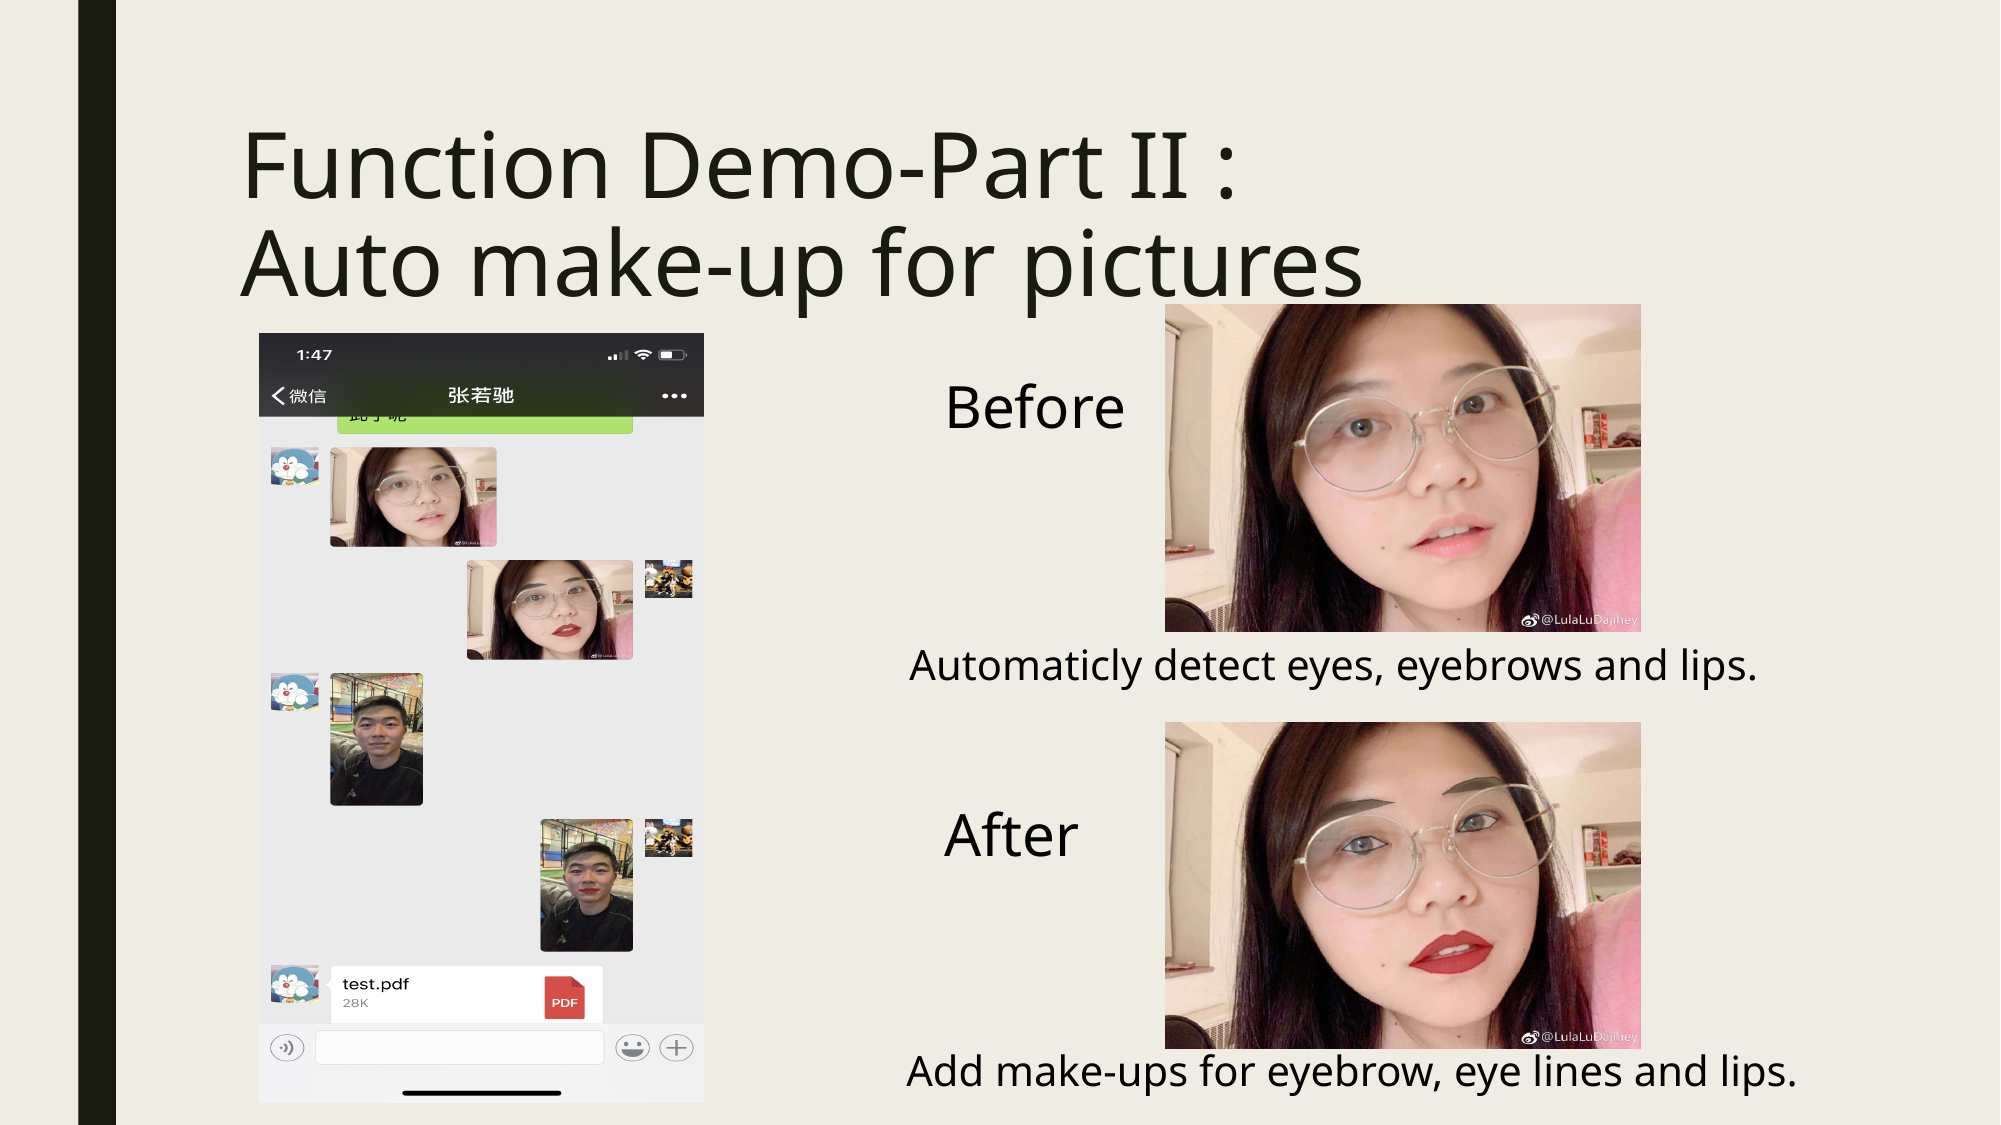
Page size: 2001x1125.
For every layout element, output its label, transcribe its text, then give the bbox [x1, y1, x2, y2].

text_box Add make-ups for eyebrow, eye lines and lips. [891, 1036, 1813, 1102]
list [259, 333, 704, 1103]
text_box Before [929, 363, 1141, 448]
picture [1165, 304, 1641, 632]
title Function Demo-Part II : Auto make-up for pictures [225, 112, 1800, 357]
text_box Automaticly detect eyes, eyebrows and lips. [894, 631, 1773, 697]
picture [1165, 722, 1641, 1049]
text_box After [929, 790, 1095, 876]
